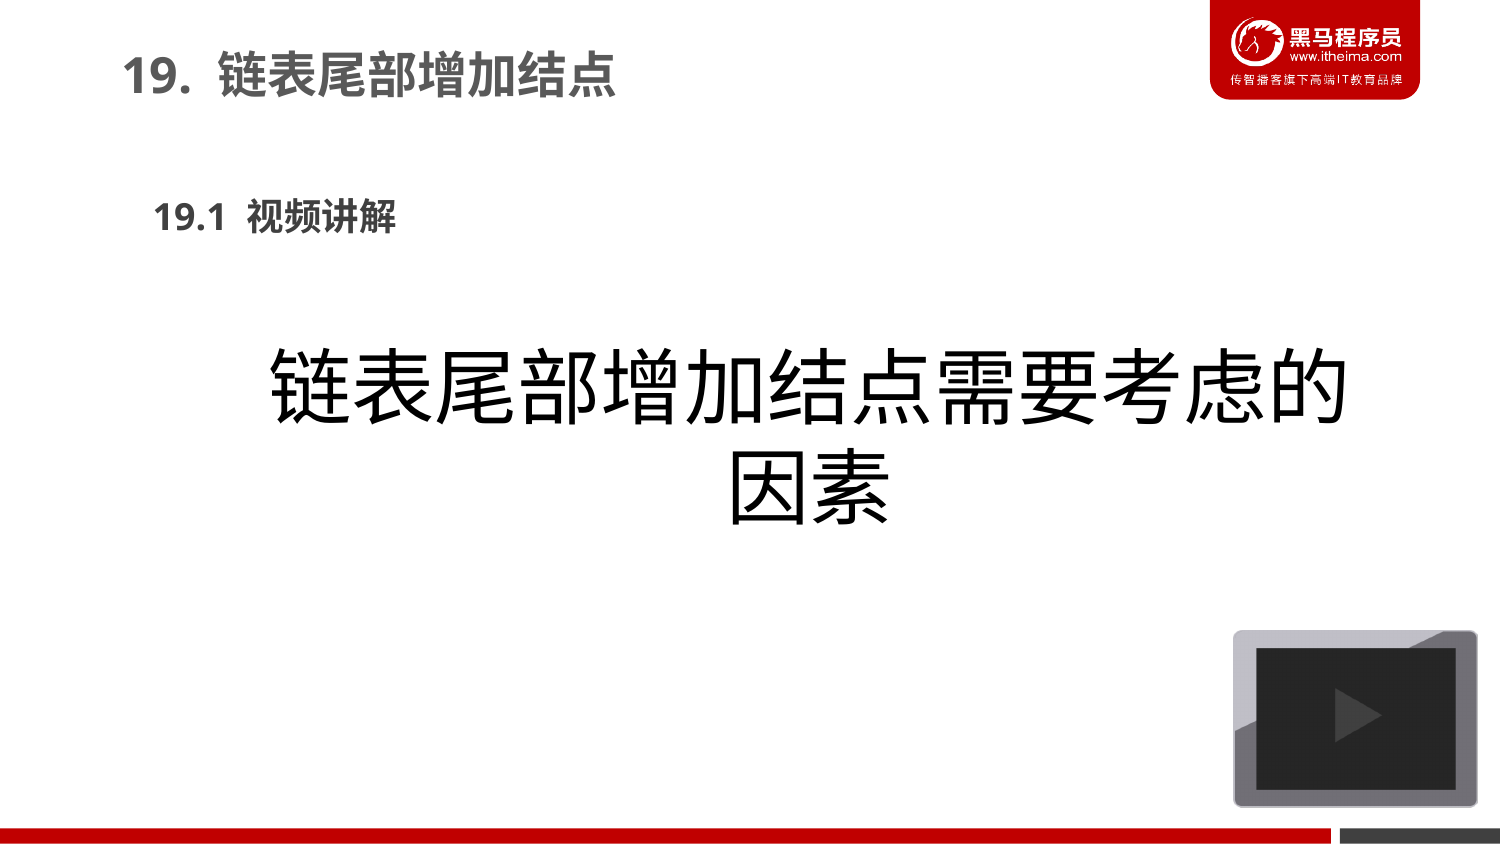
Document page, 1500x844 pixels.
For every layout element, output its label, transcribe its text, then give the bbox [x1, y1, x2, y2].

picture [1232, 630, 1478, 809]
picture [1212, 8, 1421, 94]
text_box 19. 链表尾部增加结点 [110, 10, 994, 144]
text_box 19.1 视频讲解 [138, 185, 715, 246]
text_box 链表尾部增加结点需要考虑的因素 [242, 327, 1377, 543]
